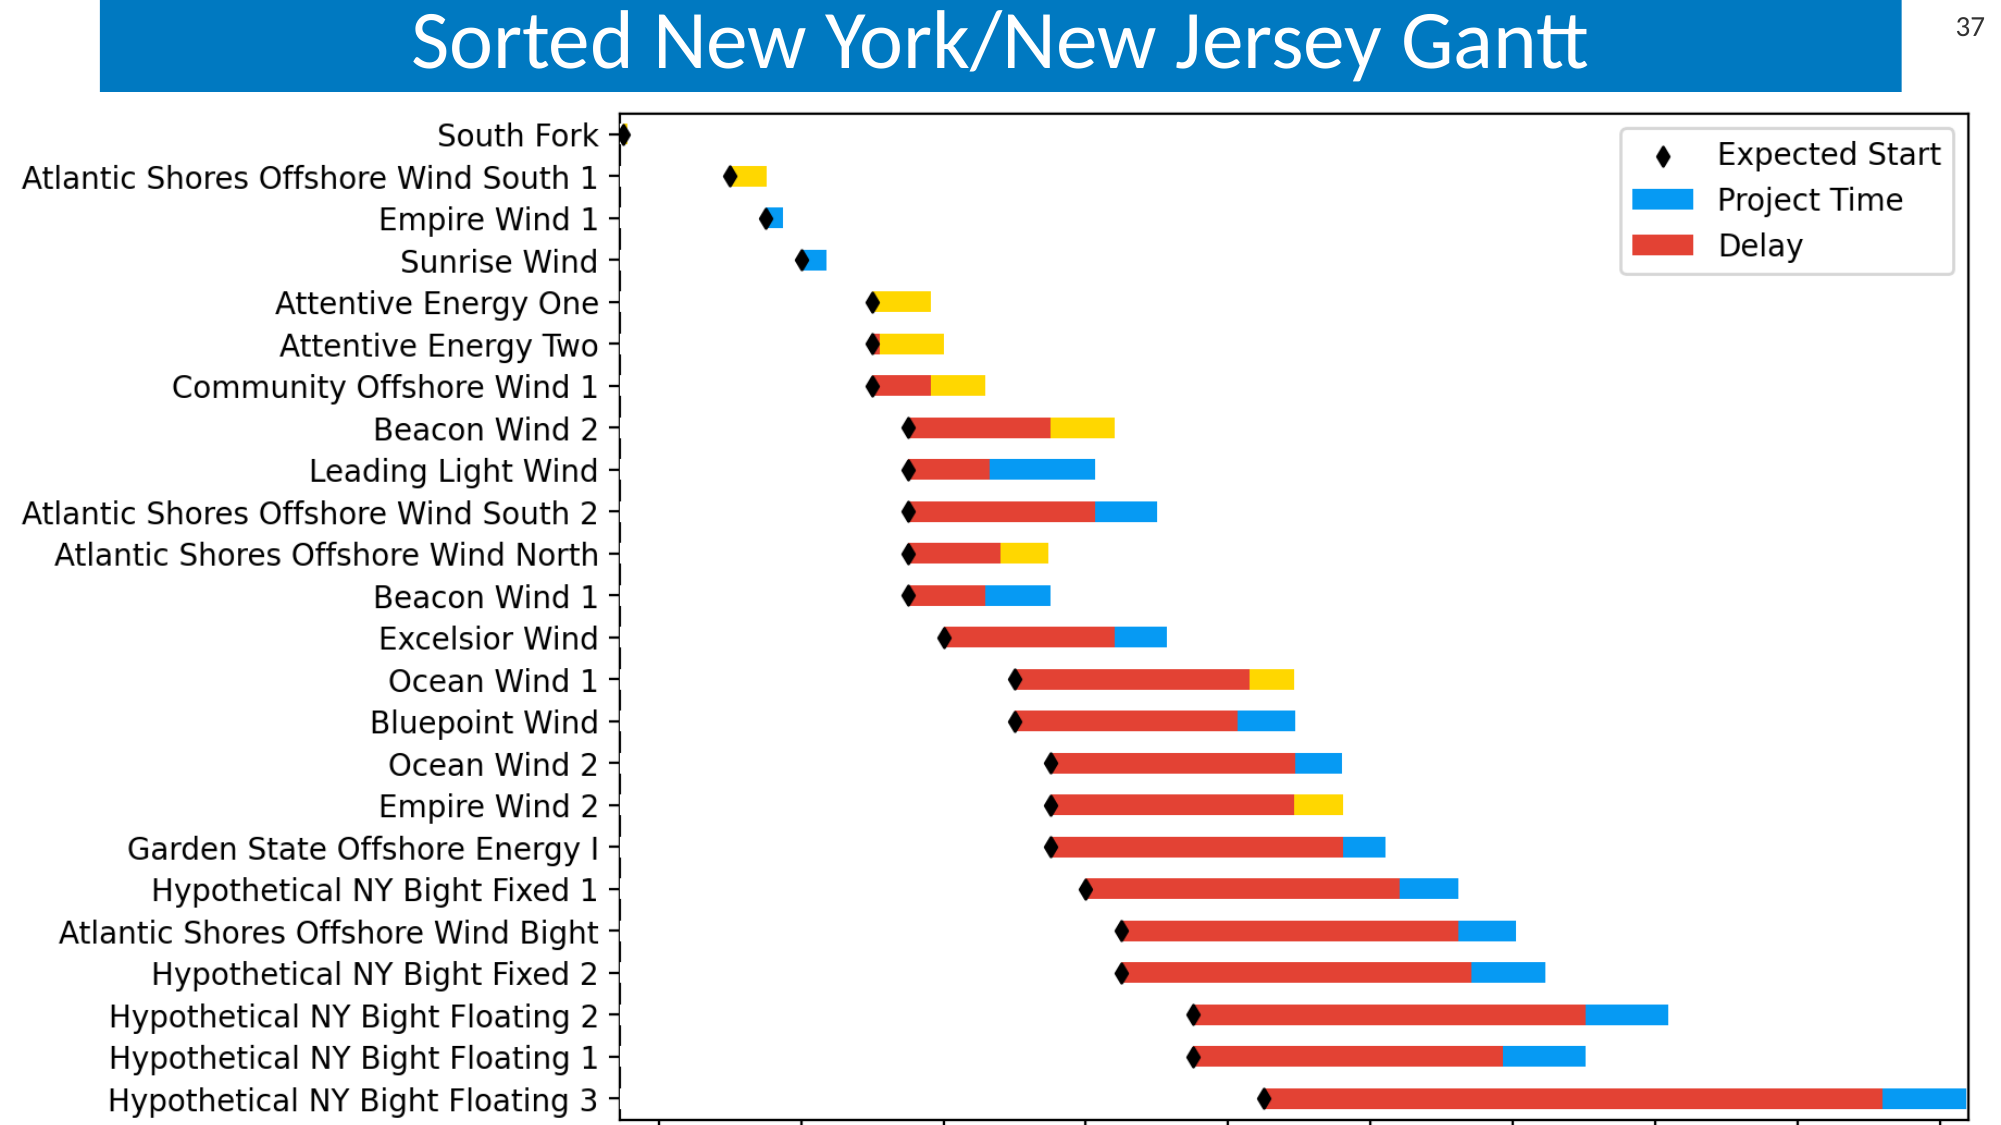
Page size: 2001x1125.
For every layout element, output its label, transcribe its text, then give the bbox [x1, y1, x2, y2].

picture [0, 92, 2000, 1125]
title Sorted New York/New Jersey Gantt [99, 0, 1902, 90]
